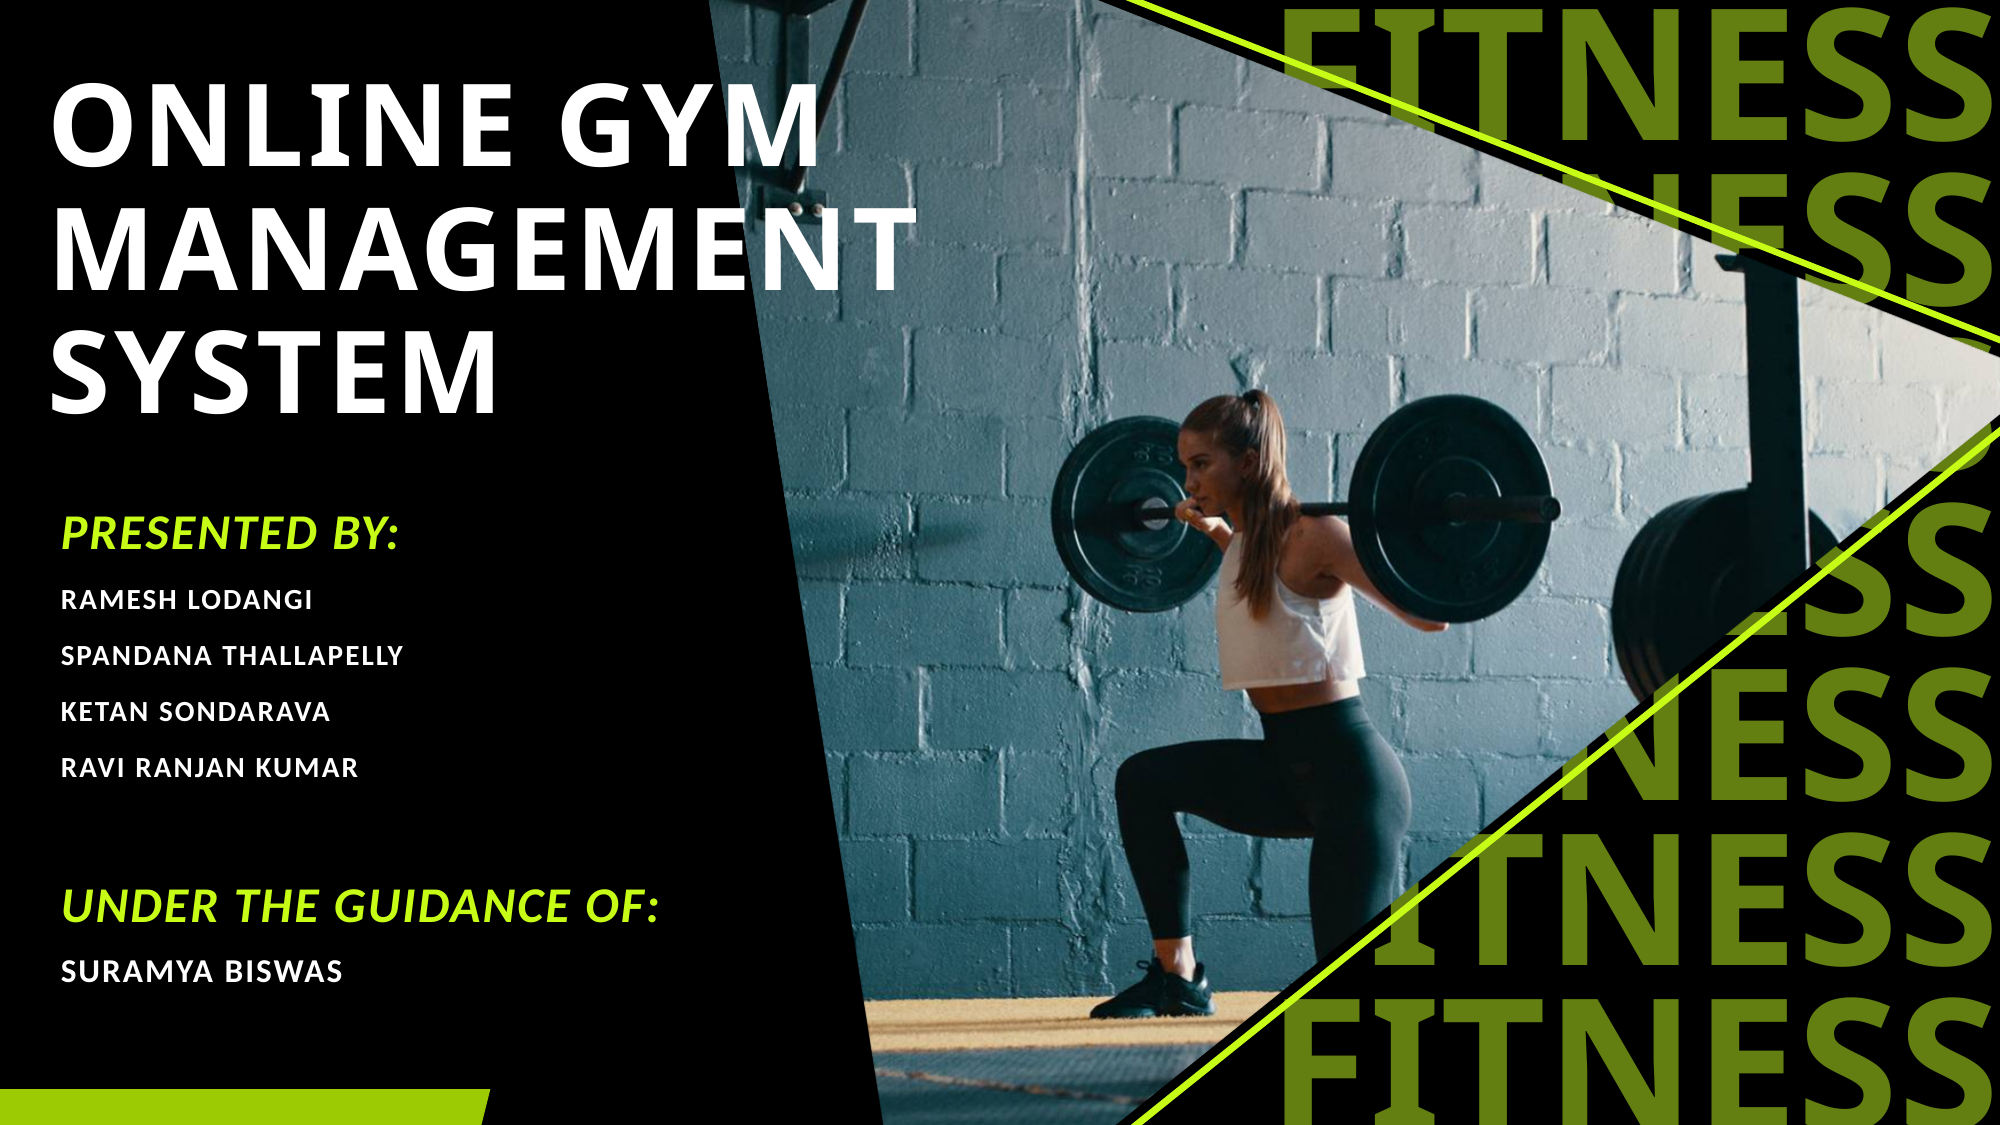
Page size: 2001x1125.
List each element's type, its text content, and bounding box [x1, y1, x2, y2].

title Online gym management system [47, 67, 708, 518]
subtitle Presented By: Ramesh Lodangi Spandana Thallapelly Ketan sondarava Ravi Ranjan kumar Under the guidance of: Suramya biswas [60, 492, 708, 746]
picture [708, 0, 2000, 1125]
